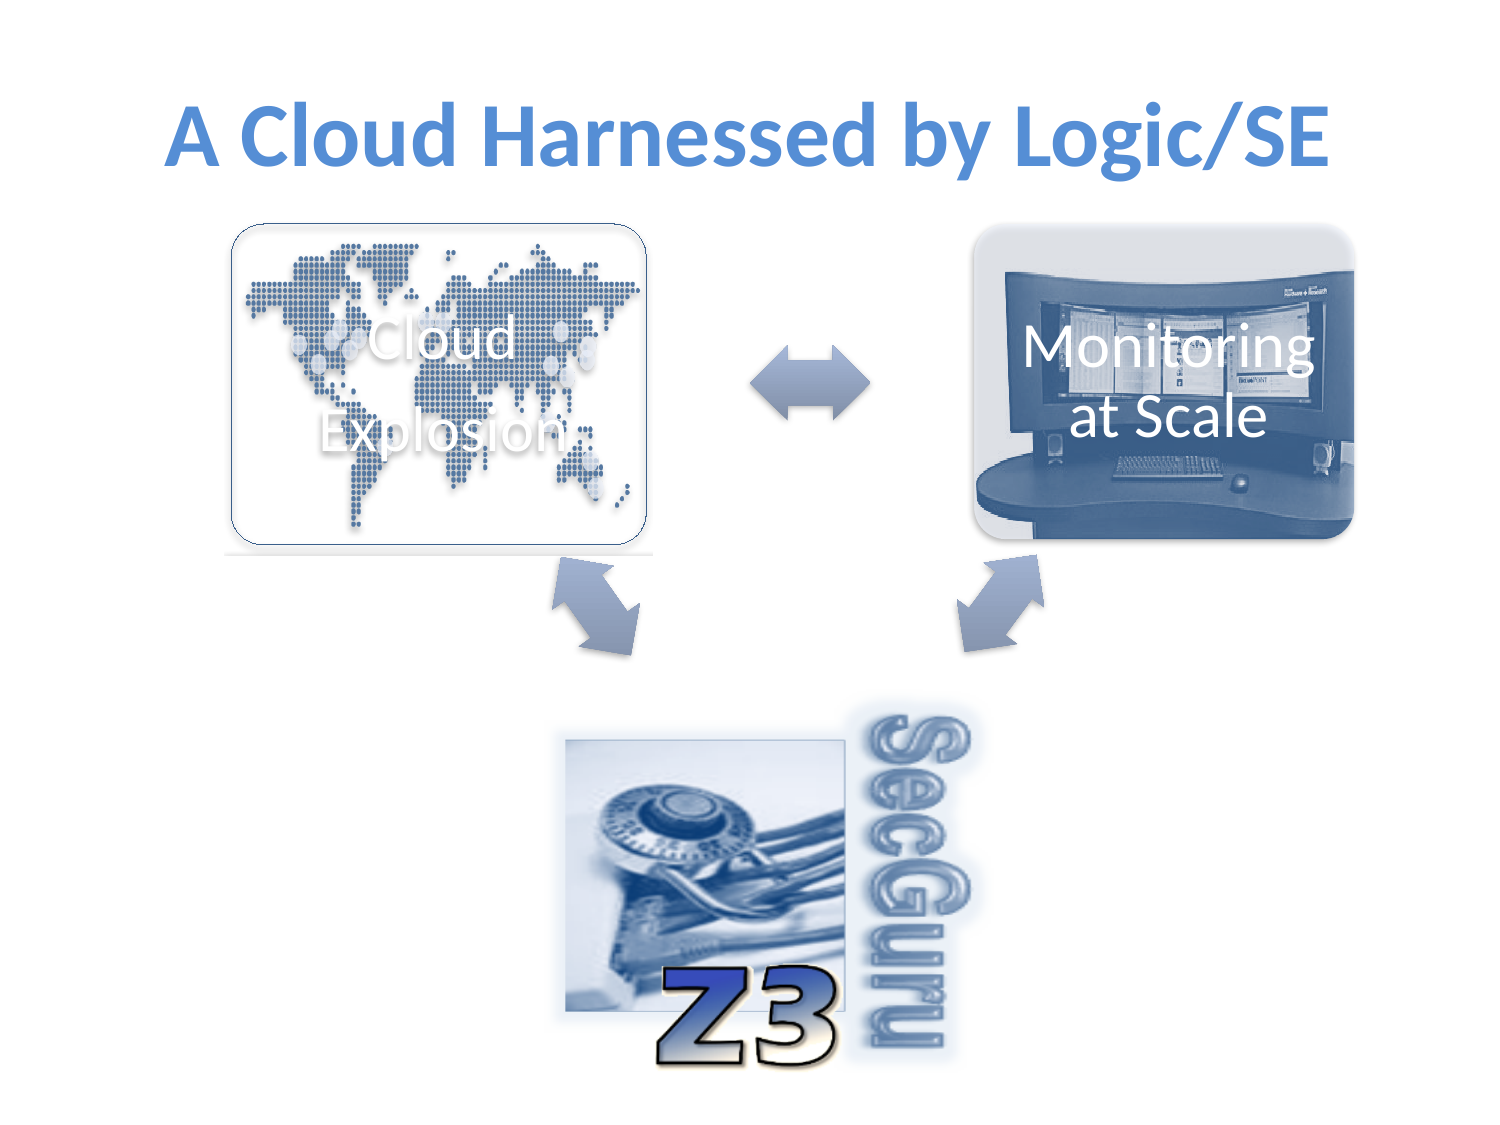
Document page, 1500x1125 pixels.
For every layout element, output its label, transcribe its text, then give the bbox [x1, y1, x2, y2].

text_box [219, 223, 1355, 1099]
picture [654, 960, 844, 1076]
title A Cloud Harnessed by Logic/SE [12, 36, 1485, 224]
